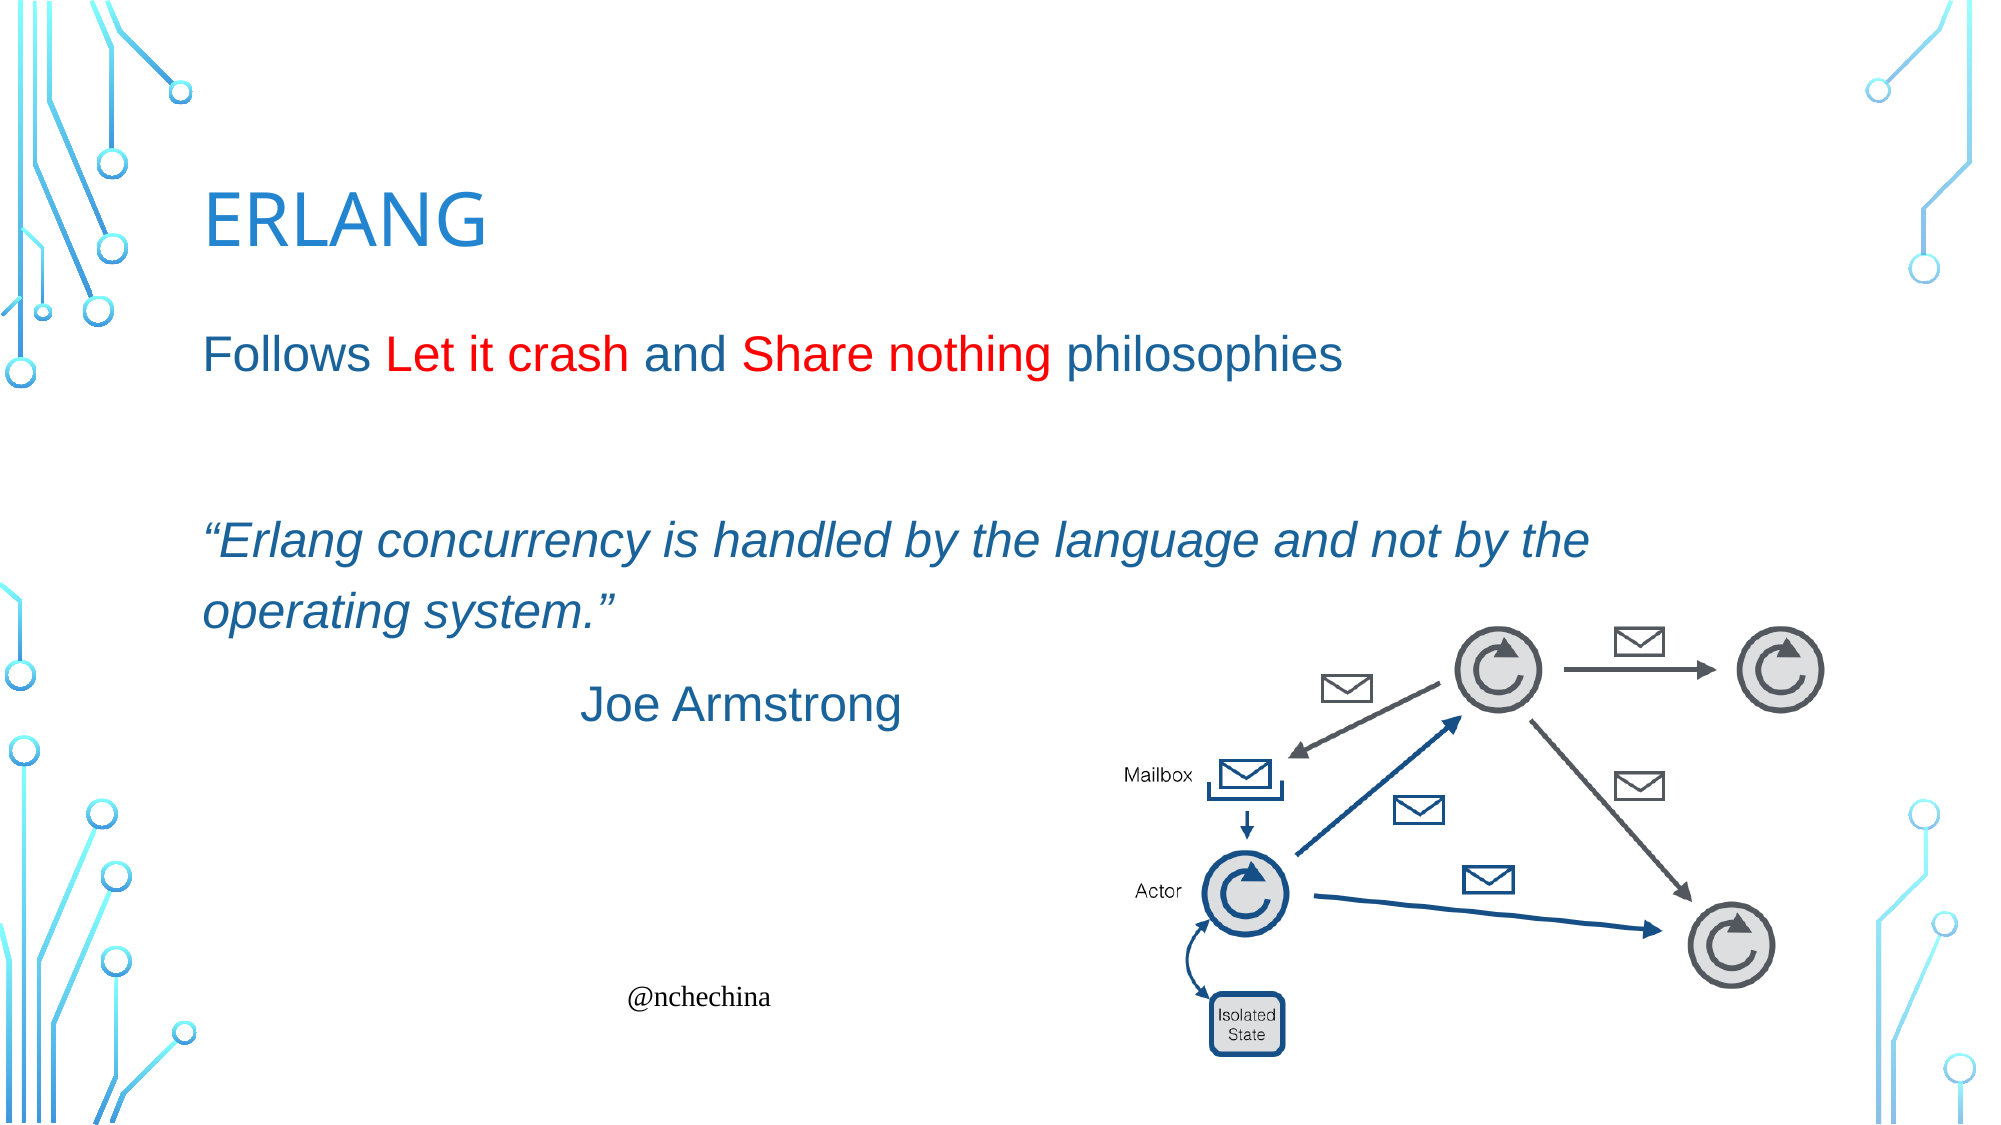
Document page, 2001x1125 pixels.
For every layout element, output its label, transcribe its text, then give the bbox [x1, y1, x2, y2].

picture [1119, 603, 1836, 1066]
title erlang [187, 101, 1813, 301]
list Follows Let it crash and Share nothing philosophies “Erlang concurrency is handled by the language and not by the operating system.” Joe Armstrong [187, 301, 1813, 965]
list Follows Let it crash and Share nothing philosophies “Erlang concurrency is handled by the language and not by the operating system.” Joe Armstrong [187, 1025, 1119, 1043]
footer @nchechina [187, 965, 1119, 1025]
